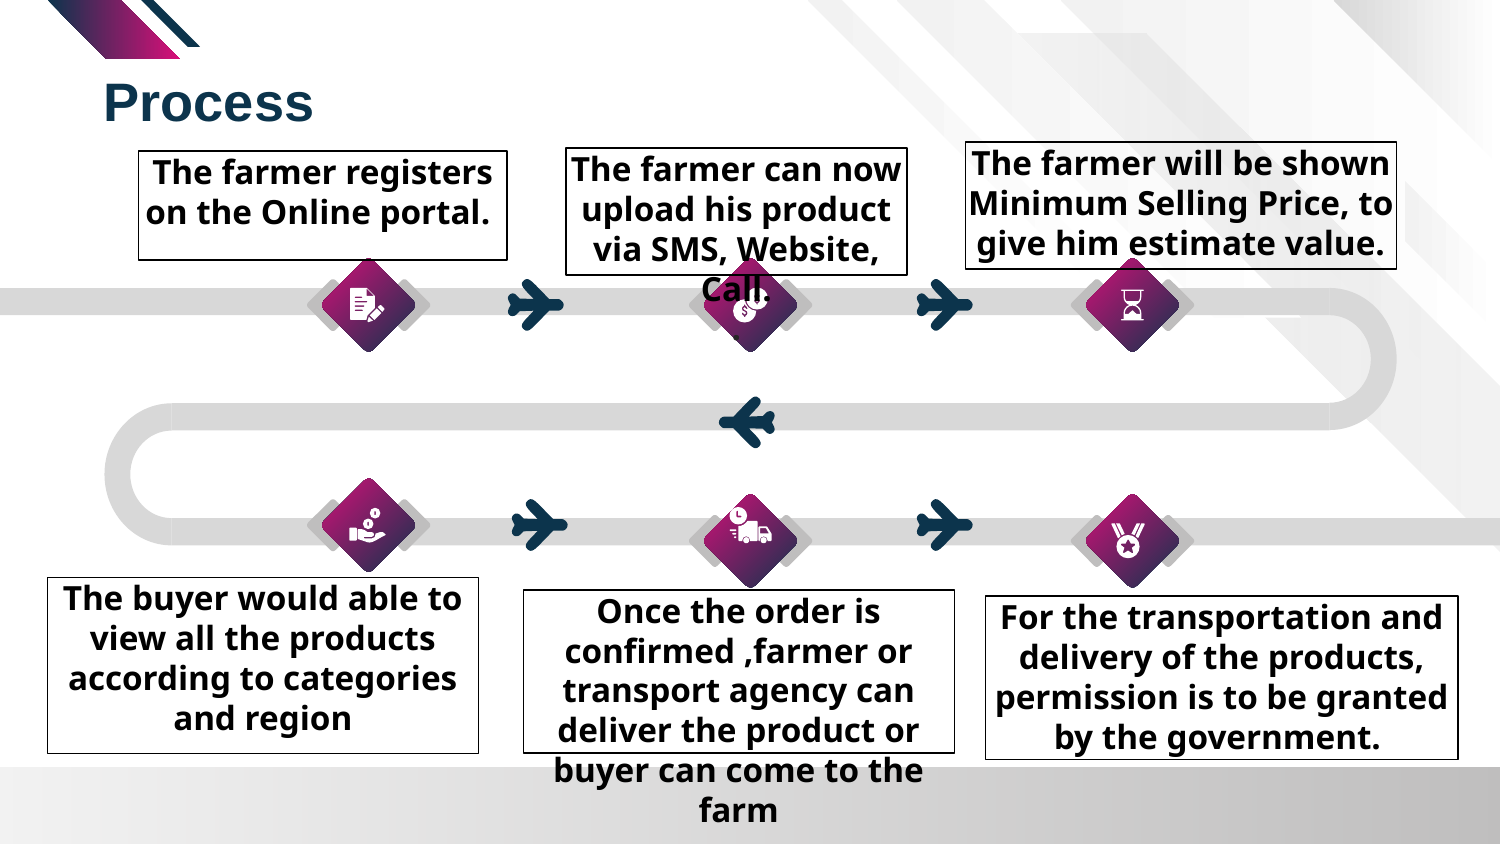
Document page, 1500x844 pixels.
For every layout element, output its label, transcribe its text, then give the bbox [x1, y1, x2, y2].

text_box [687, 491, 814, 591]
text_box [305, 255, 432, 355]
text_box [729, 506, 772, 544]
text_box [349, 287, 386, 323]
text_box The farmer will be shown Minimum Selling Price, to give him estimate value. [965, 142, 1397, 270]
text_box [348, 507, 386, 543]
text_box For the transportation and delivery of the products, permission is to be granted by the government. [985, 596, 1459, 760]
text_box Once the order is confirmed ,farmer or transport agency can deliver the product or buyer can come to the farm [523, 589, 955, 754]
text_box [1069, 491, 1196, 591]
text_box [687, 255, 814, 355]
text_box The buyer would able to view all the products according to categories and region [47, 577, 479, 754]
text_box The farmer registers on the Online portal.. [138, 151, 508, 261]
text_box [930, 279, 946, 286]
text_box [47, 0, 201, 60]
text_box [1111, 523, 1145, 559]
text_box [305, 475, 432, 575]
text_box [0, 287, 1500, 546]
text_box The farmer can now upload his product via SMS, Website, Call. . [565, 147, 907, 275]
text_box Process [103, 67, 1036, 134]
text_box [1069, 255, 1196, 355]
text_box [521, 279, 537, 286]
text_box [732, 287, 769, 323]
